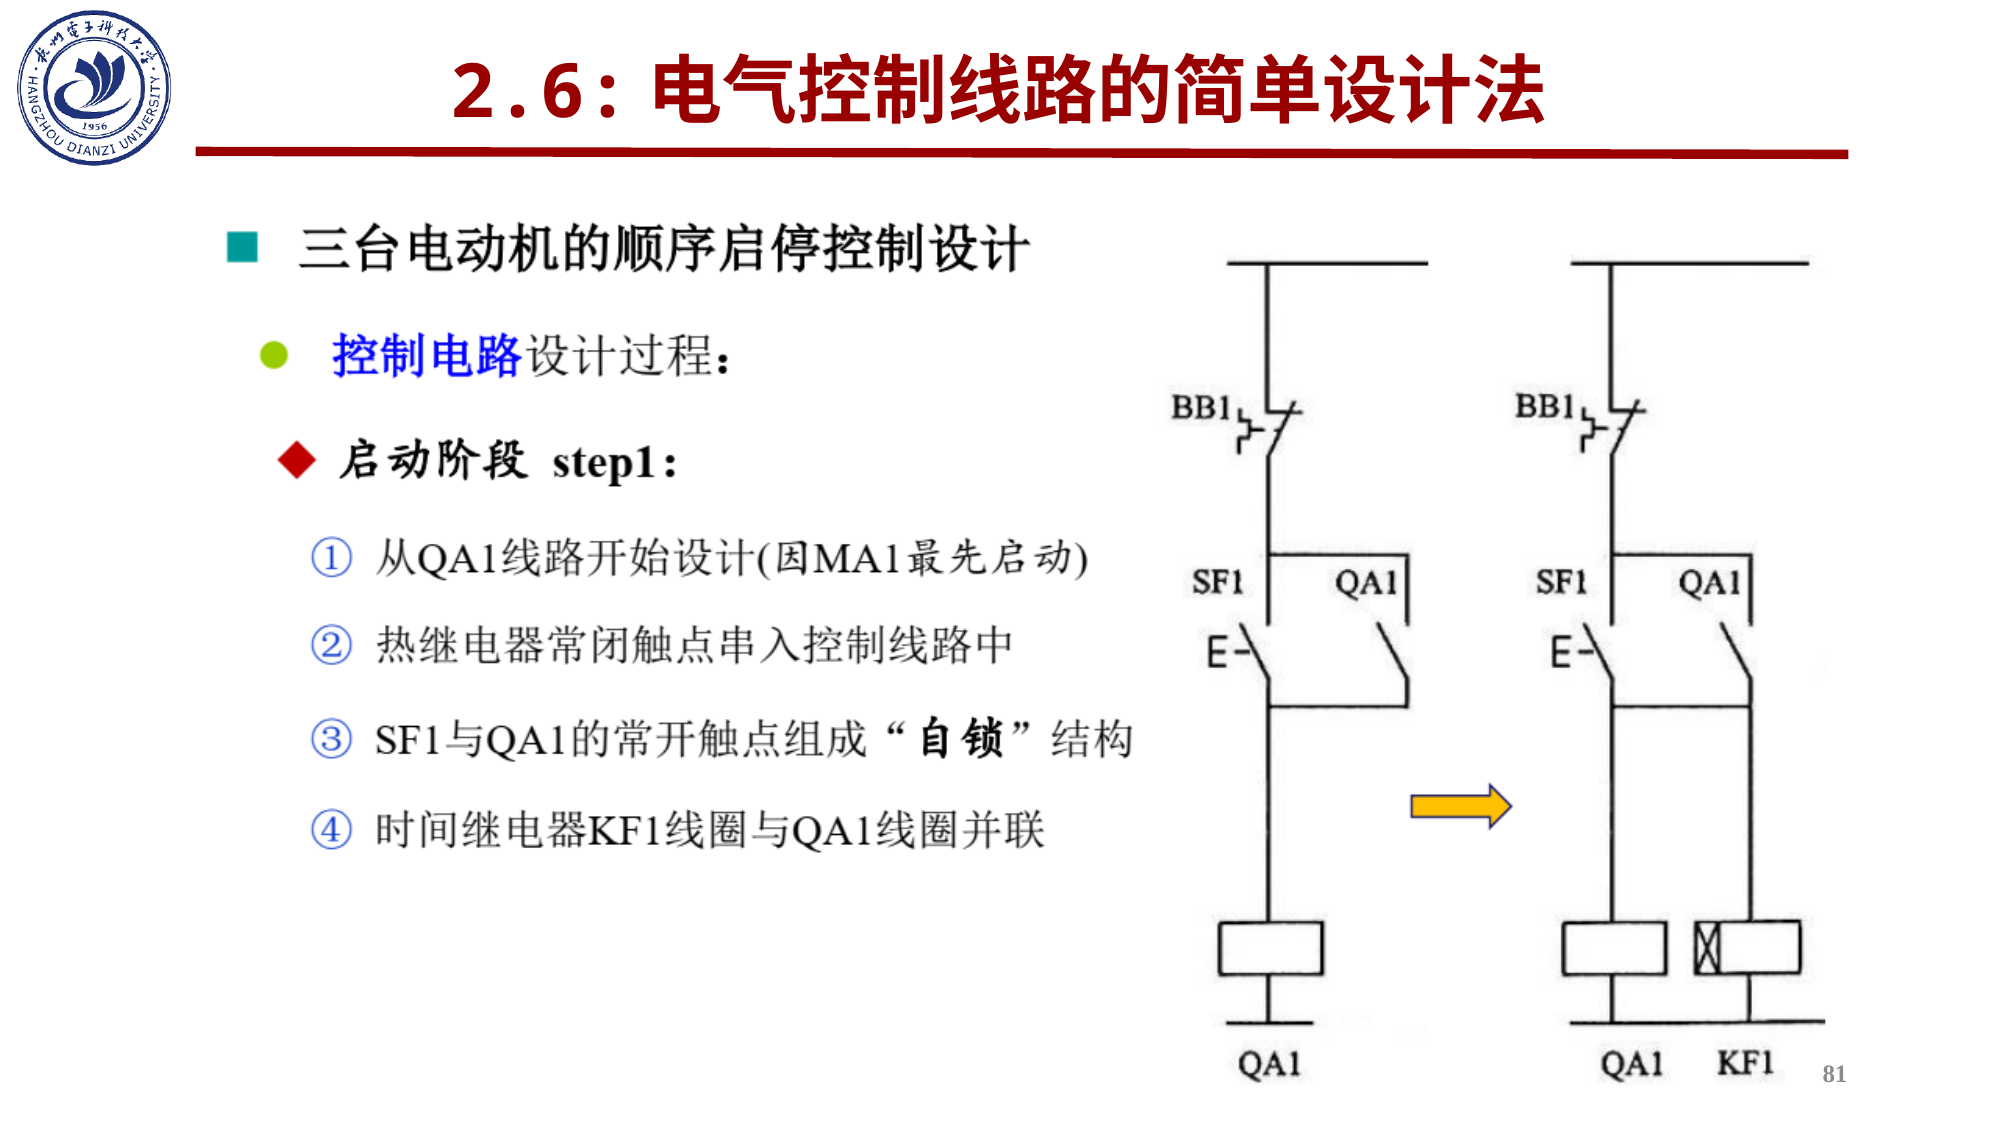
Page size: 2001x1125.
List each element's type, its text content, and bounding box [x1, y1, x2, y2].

picture [14, 2, 175, 174]
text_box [195, 151, 1849, 155]
text_box 2.6:电气控制线路的简单设计法 [435, 34, 1563, 140]
picture [195, 180, 1899, 1103]
